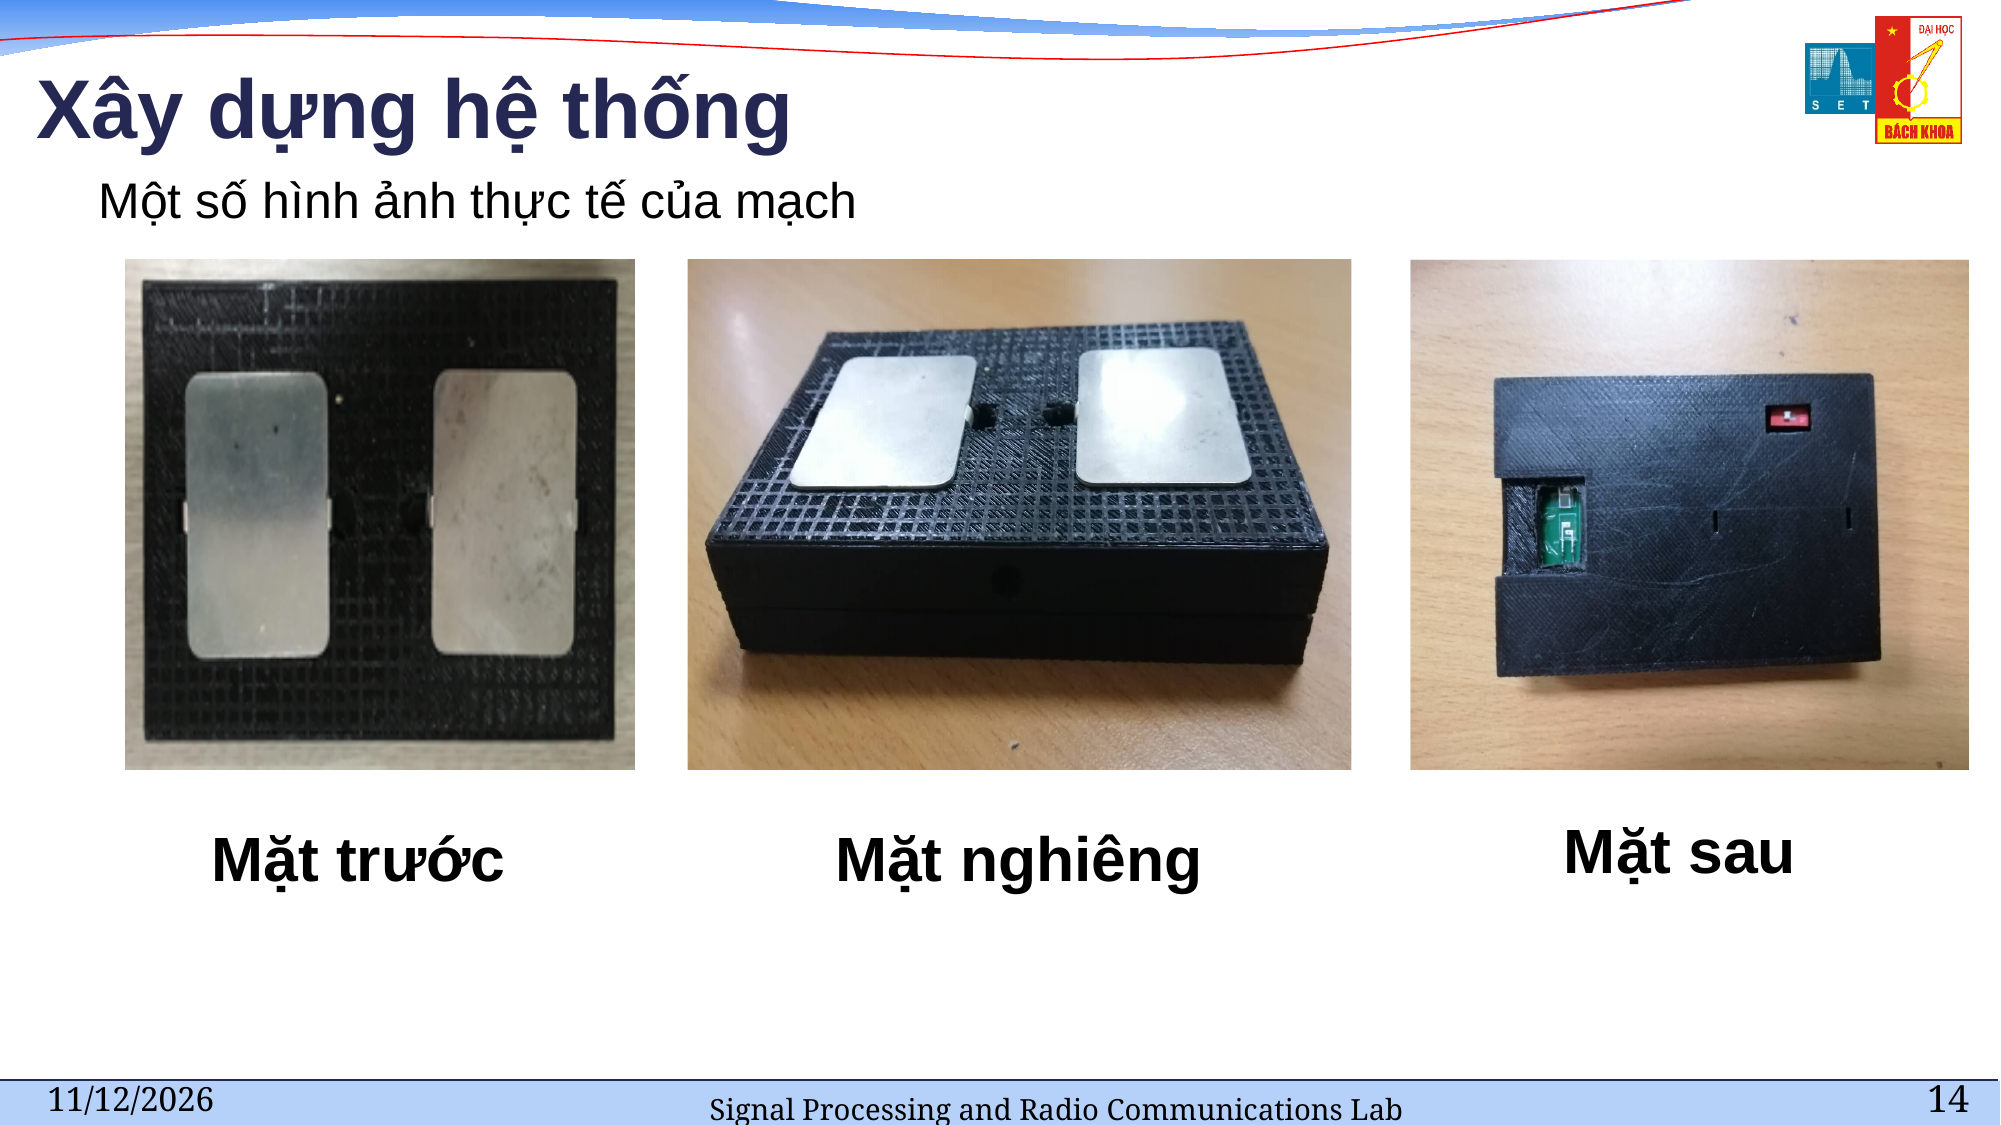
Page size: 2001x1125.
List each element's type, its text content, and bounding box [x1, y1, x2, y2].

picture [1813, 101, 1818, 109]
picture [1838, 101, 1843, 110]
picture [1875, 16, 1962, 144]
text_box Mặt sau [1446, 804, 1914, 894]
picture [1863, 101, 1868, 109]
picture [125, 259, 635, 770]
picture [687, 259, 1352, 770]
text_box Mặt trước [125, 811, 593, 902]
title Xây dựng hệ thống [35, 31, 1791, 156]
text_box Mặt nghiêng [785, 811, 1253, 902]
picture [1411, 235, 1969, 794]
picture [1810, 48, 1871, 95]
text_box Một số hình ảnh thực tế của mạch [83, 160, 1139, 236]
footer Signal Processing and Radio Communications Lab [634, 1082, 1480, 1125]
slide_number 14 [1800, 1096, 1969, 1125]
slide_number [47, 1093, 477, 1124]
